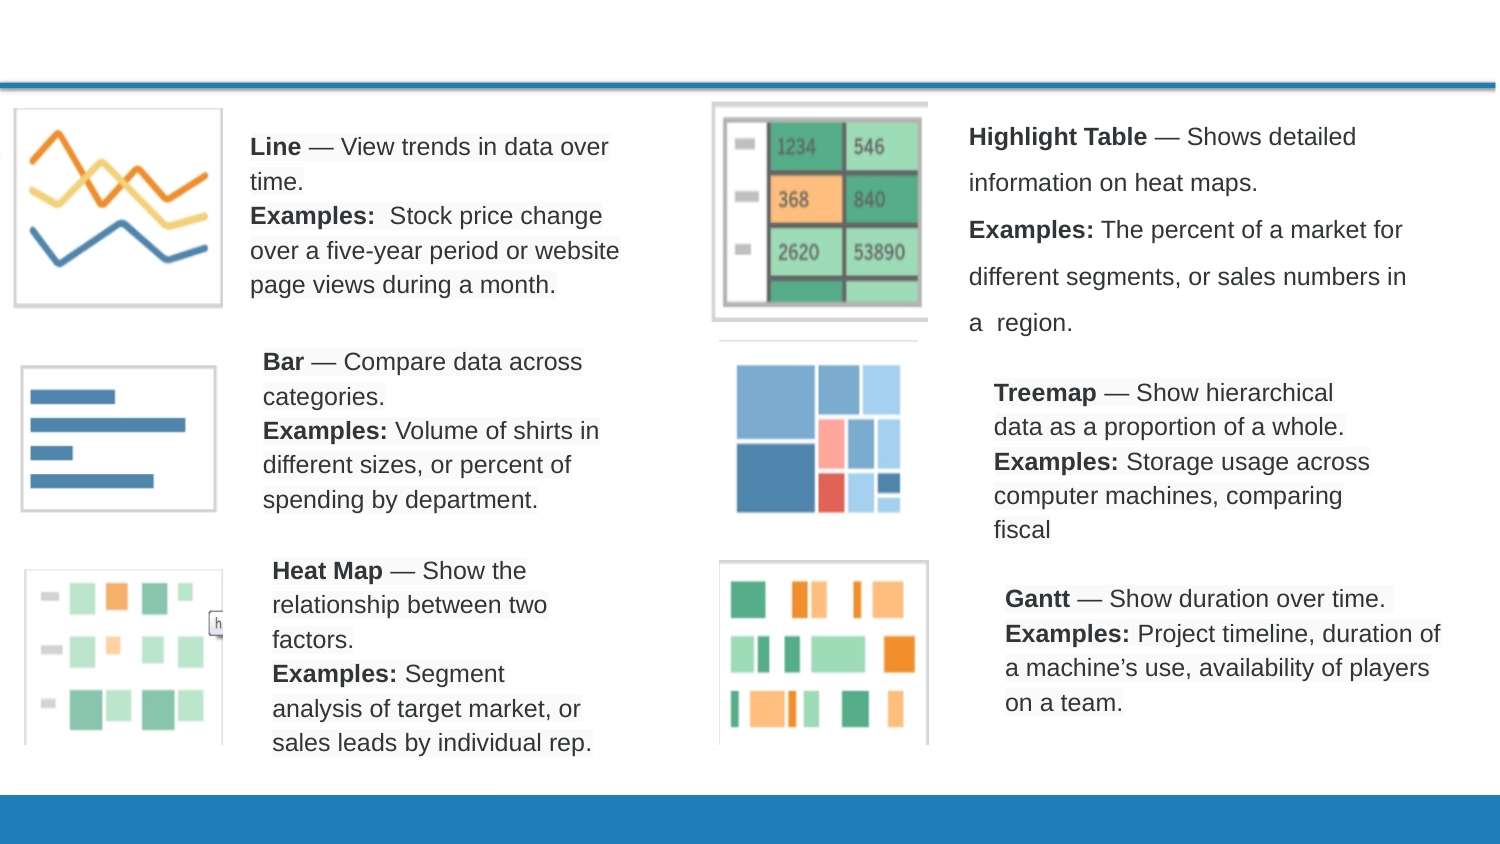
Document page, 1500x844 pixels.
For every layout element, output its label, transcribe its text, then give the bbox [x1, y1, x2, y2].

picture [0, 0, 1500, 844]
text_box Line — View trends in data over time. Examples: Stock price change over a five-year period or website page views during a month. [235, 111, 655, 250]
text_box Treemap — Show hierarchical data as a proportion of a whole. Examples: Storage usage across computer machines, comparing fiscal [979, 356, 1392, 519]
text_box Bar — Compare data across categories. Examples: Volume of shirts in different sizes, or percent of spending by department. [247, 326, 617, 455]
text_box Gantt — Show duration over time. Examples: Project timeline, duration of a machine’s use, availability of players on a team. [990, 563, 1467, 788]
text_box Heat Map — Show the relationship between two factors. Examples: Segment analysis of target market, or sales leads by individual rep. [257, 534, 617, 728]
text_box Highlight Table — Shows detailed information on heat maps. Examples: The percent of a market for different segments, or sales numbers in a region. [953, 88, 1431, 273]
